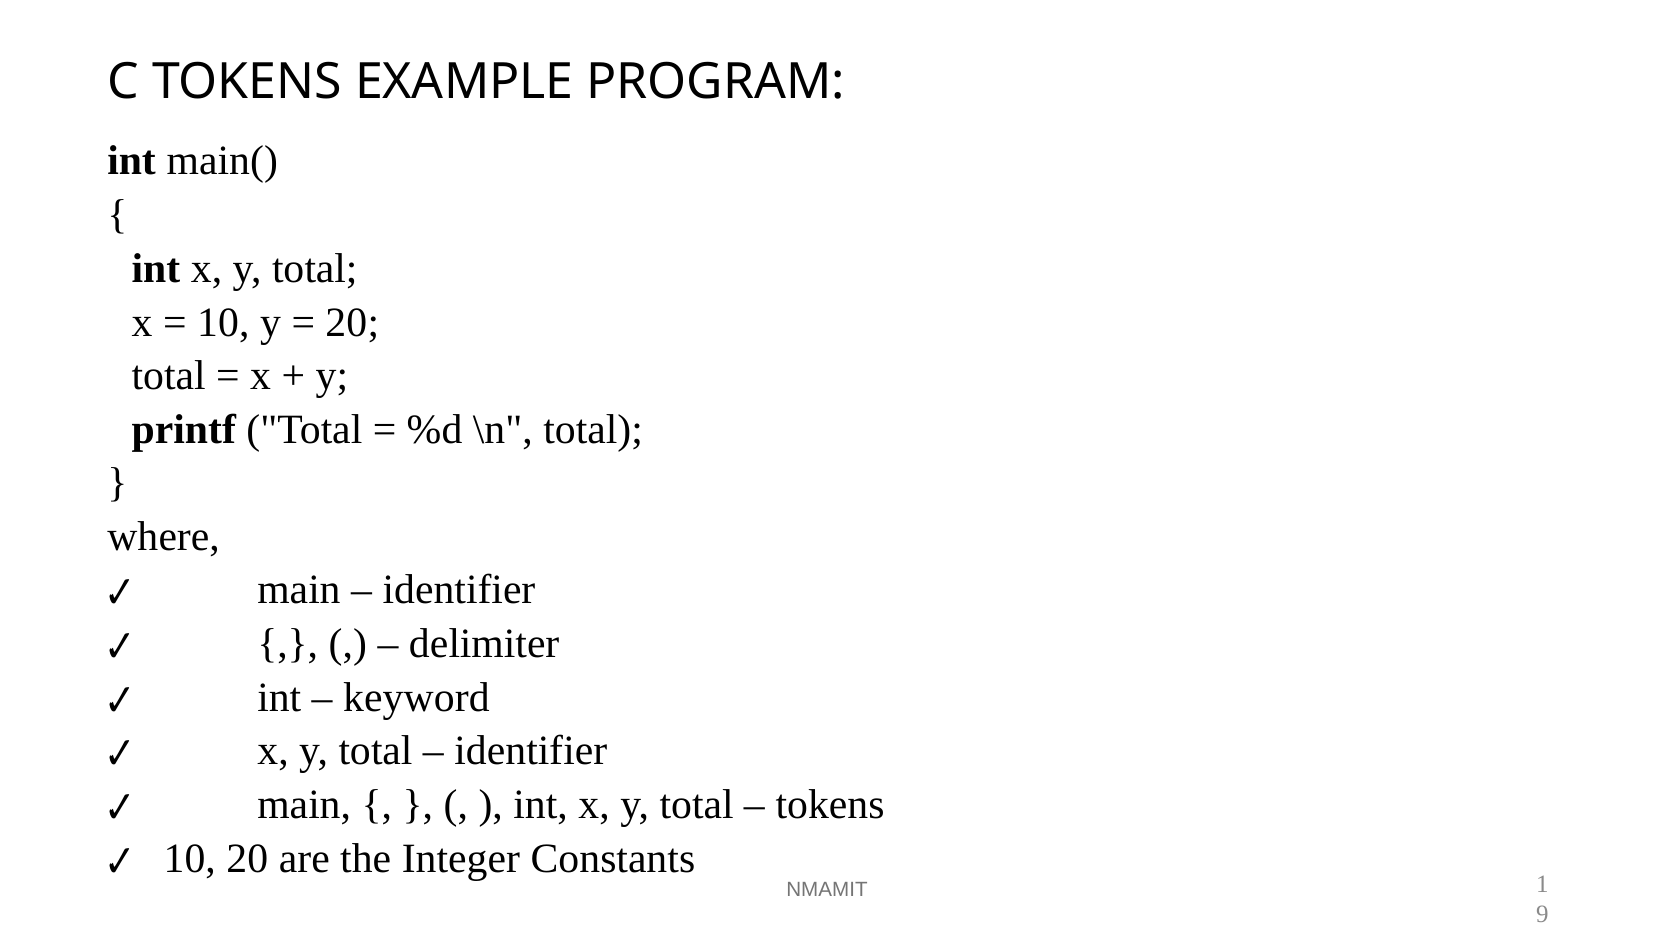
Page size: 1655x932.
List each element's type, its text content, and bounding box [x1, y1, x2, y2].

footer NMAMIT [547, 863, 1107, 913]
text_box int main() { int x, y, total; x = 10, y = 20; total = x + y; printf ("Total = %d \n", total); } where, ✔ main – identifier ✔ {,}, (,) – delimiter ✔ int – keyword ✔ x, y, total – identifier ✔ main, {, }, (, ), int, x, y, total – tokens ✔ 10, 20 are the Integer Constants [105, 127, 1147, 881]
text_box 19 [1533, 865, 1559, 928]
title C TOKENS EXAMPLE PROGRAM: [90, 0, 1186, 204]
